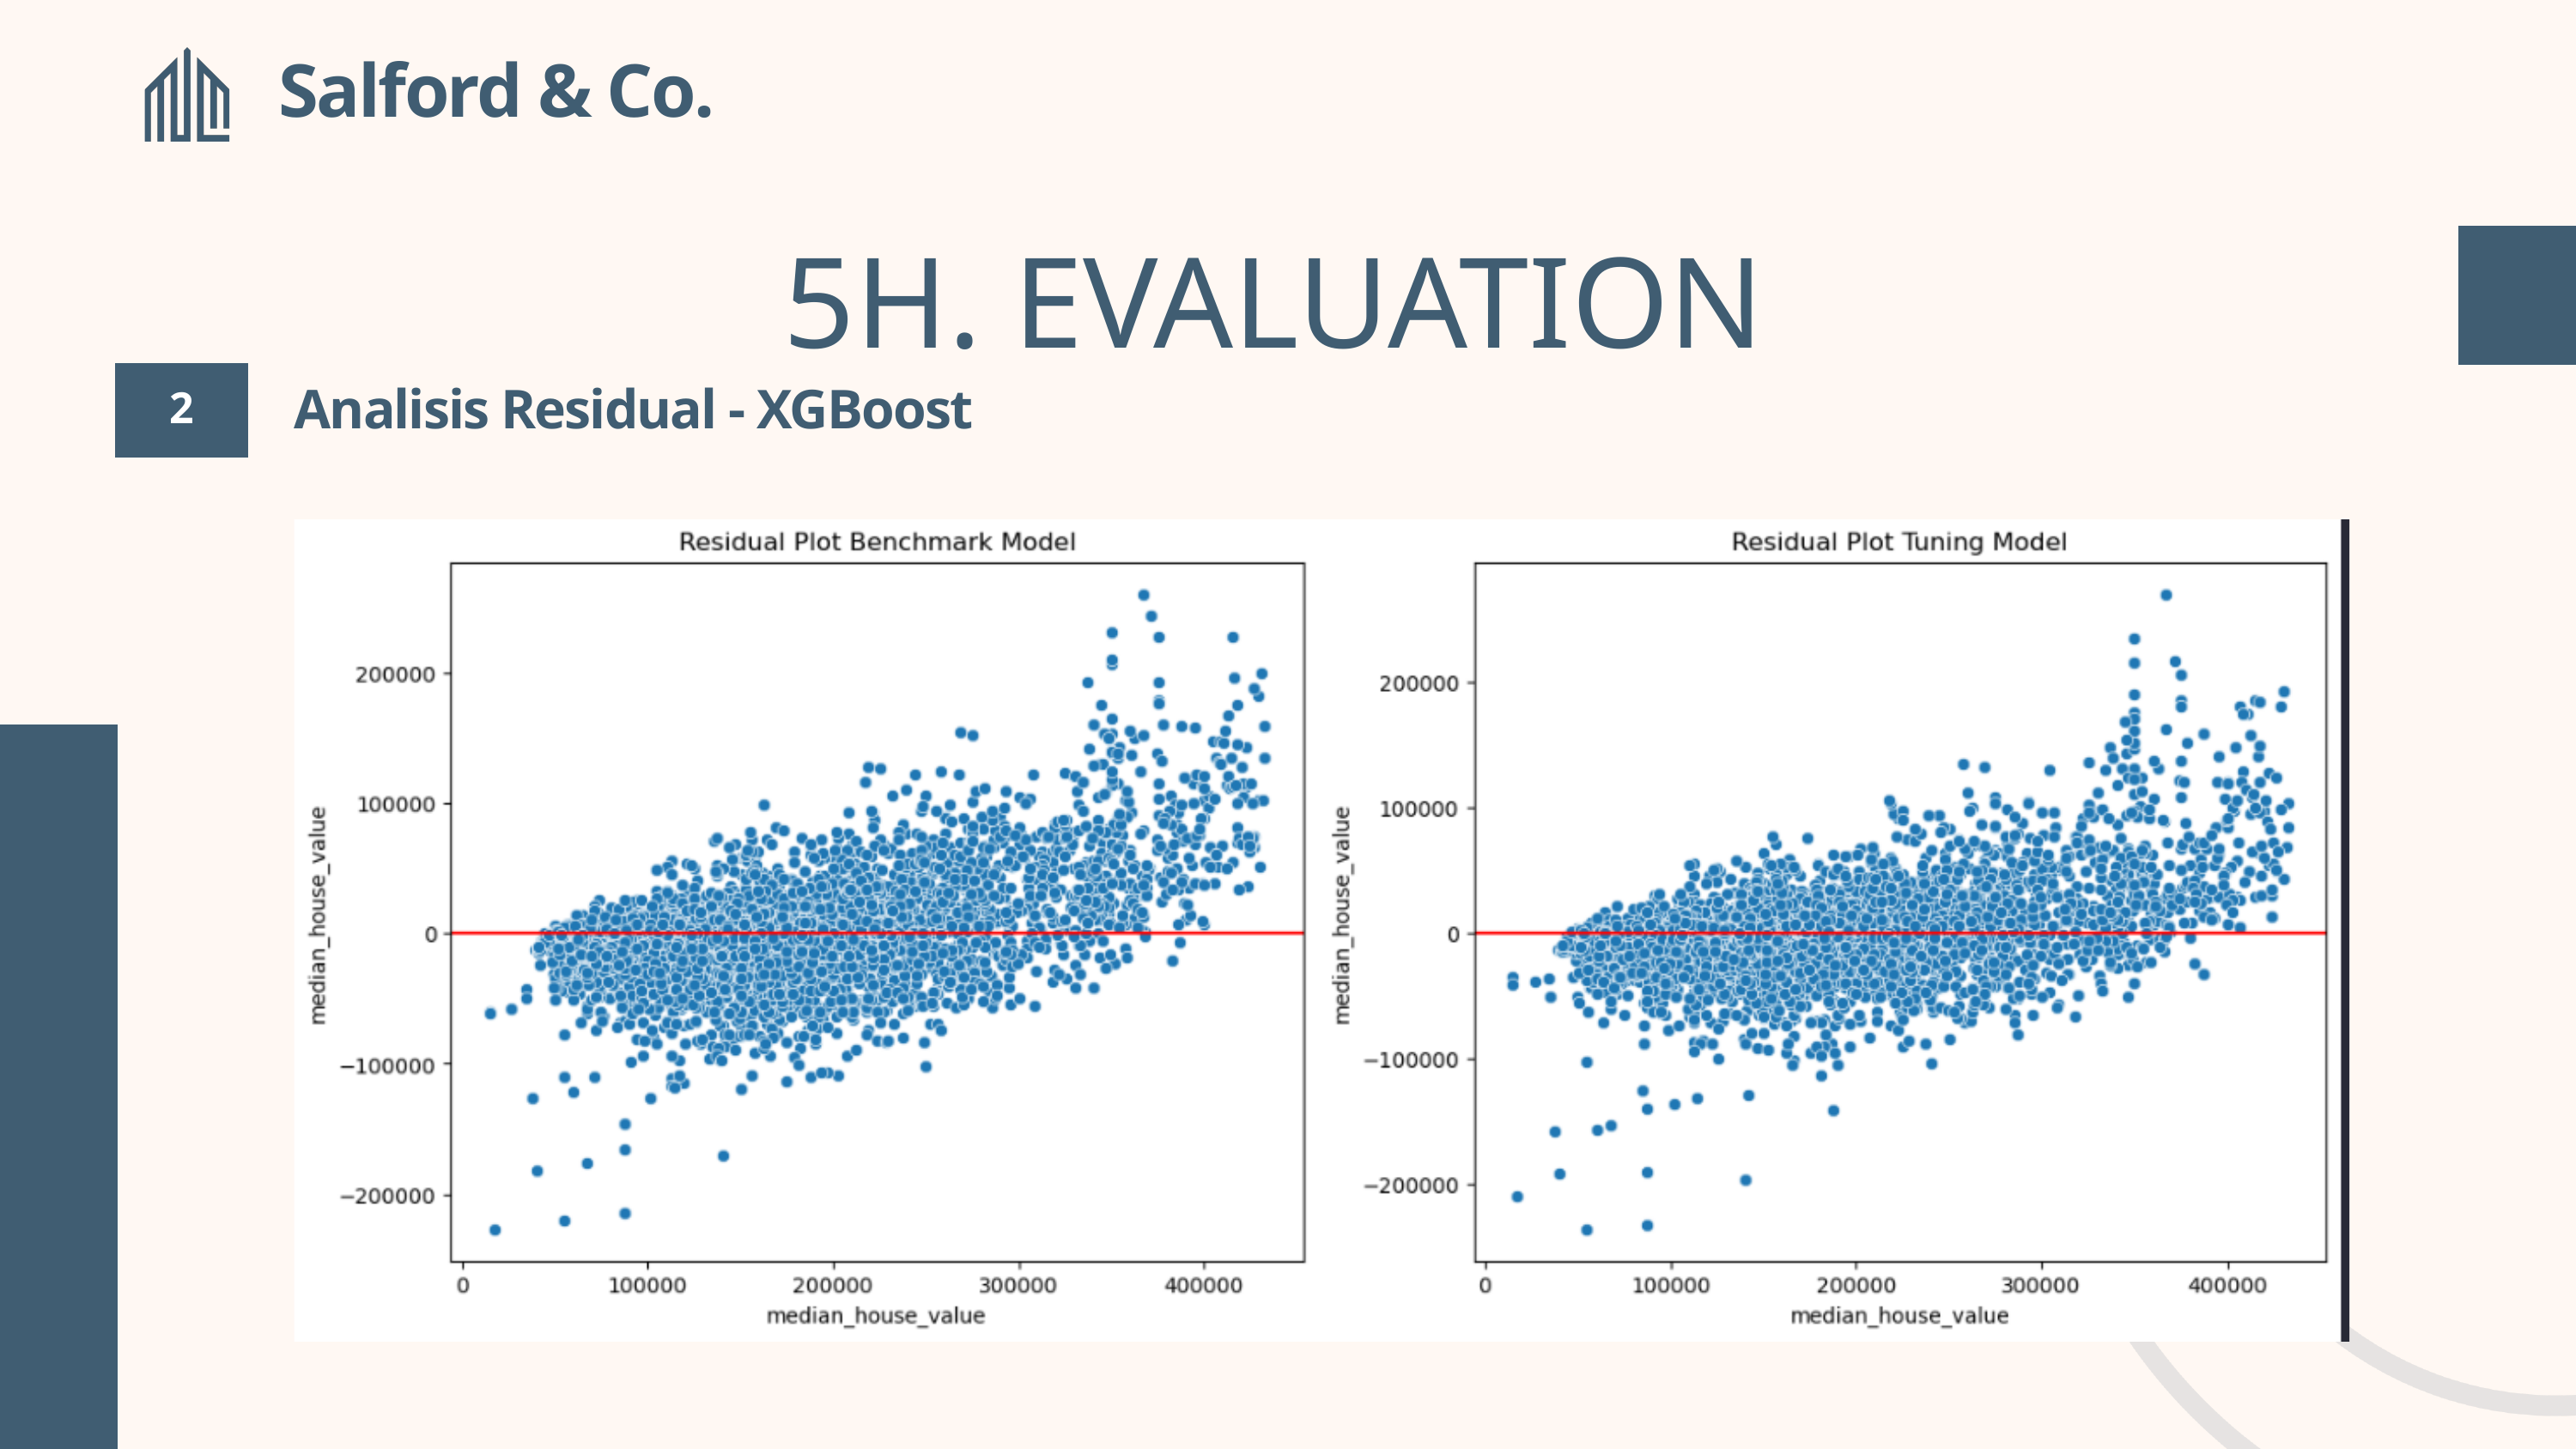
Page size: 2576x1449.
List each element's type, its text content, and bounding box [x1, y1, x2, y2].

text_box [294, 519, 2350, 1342]
text_box Analisis Residual - XGBoost [294, 377, 1210, 440]
text_box Salford & Co. [229, 46, 715, 132]
text_box [2039, 1041, 2576, 1449]
text_box [144, 47, 230, 142]
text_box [114, 362, 249, 458]
text_box 5H. EVALUATION [117, 197, 2432, 373]
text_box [2458, 225, 2576, 365]
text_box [0, 724, 118, 1449]
